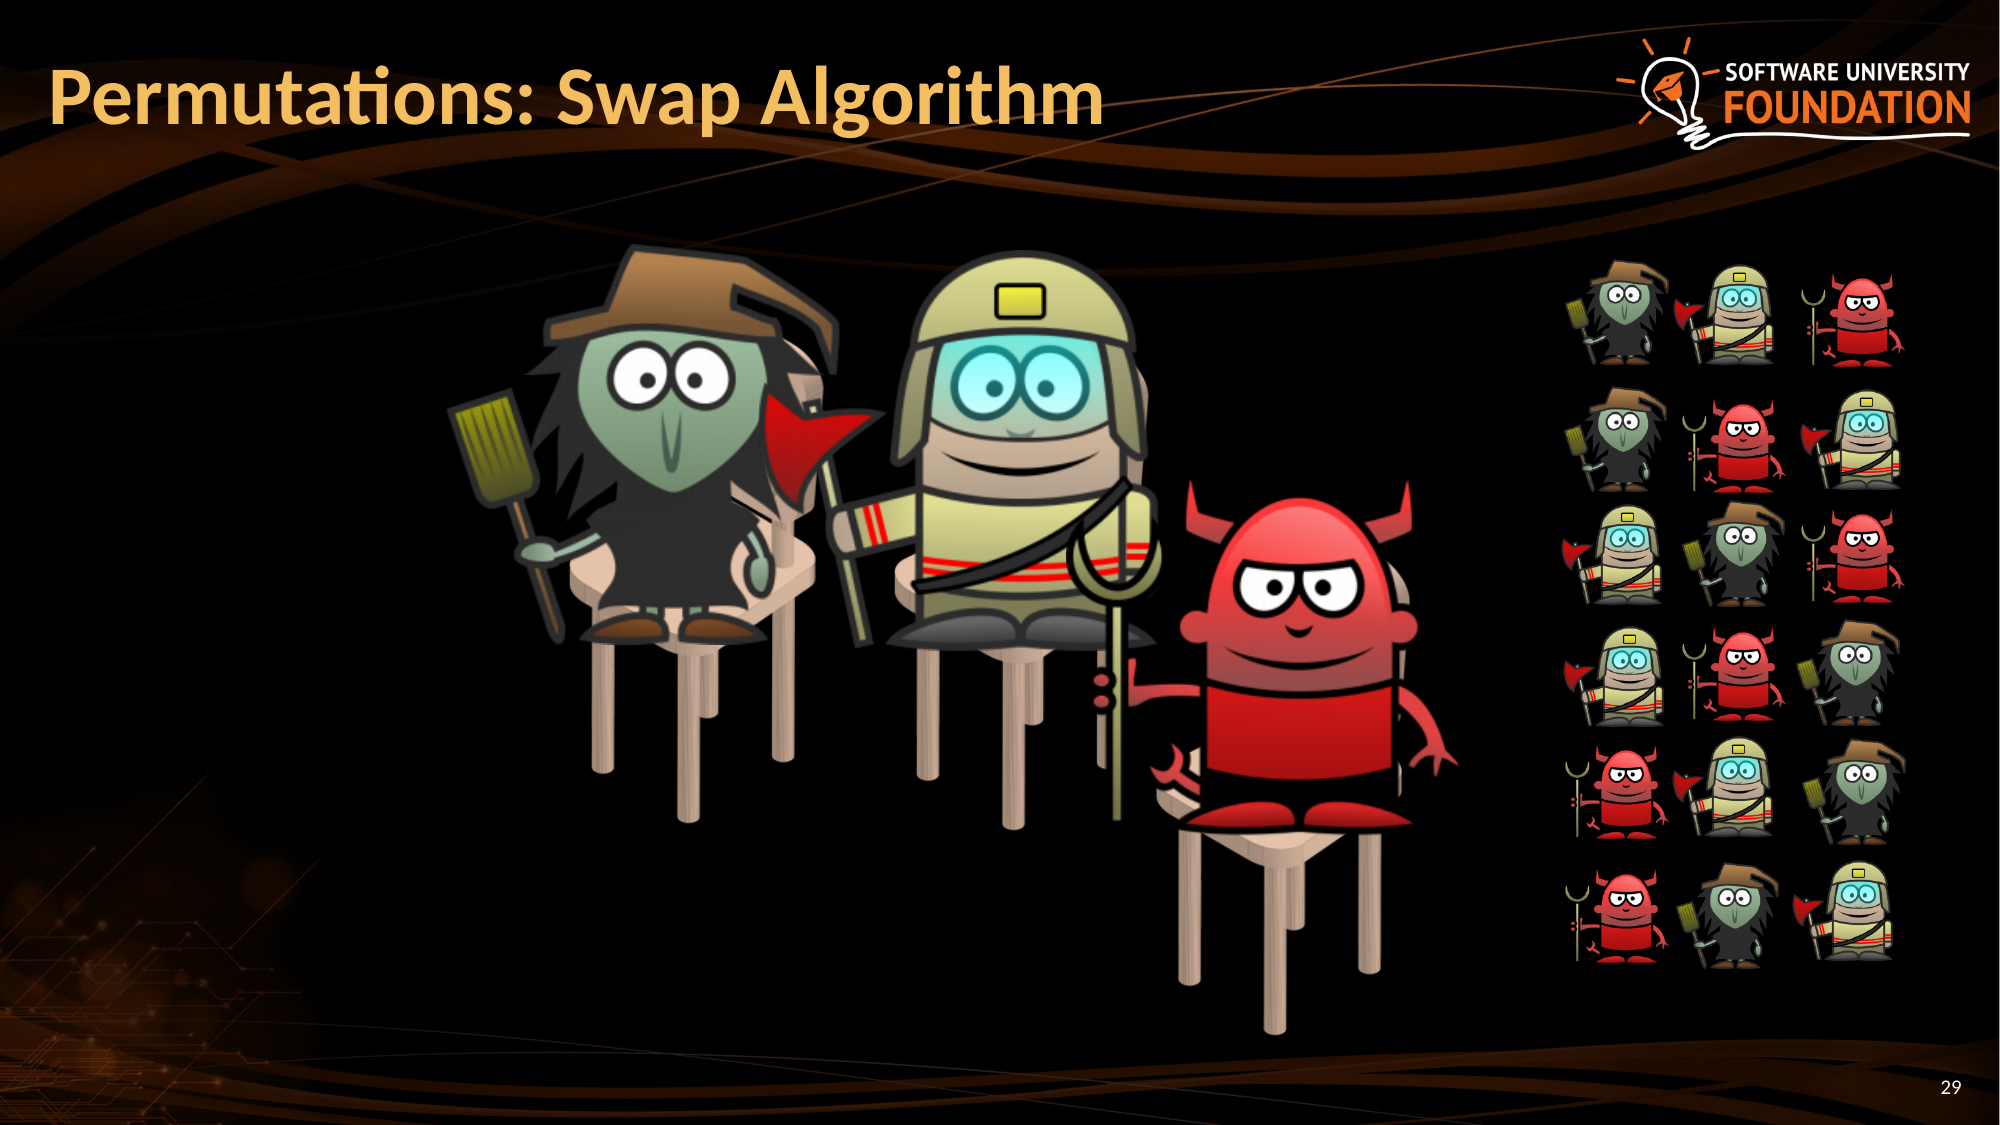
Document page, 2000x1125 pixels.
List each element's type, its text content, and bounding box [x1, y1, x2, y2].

picture [0, 0, 2000, 1125]
text_box Permutations: Swap Algorithm [30, 6, 1602, 189]
text_box <number> [1897, 1070, 1968, 1103]
